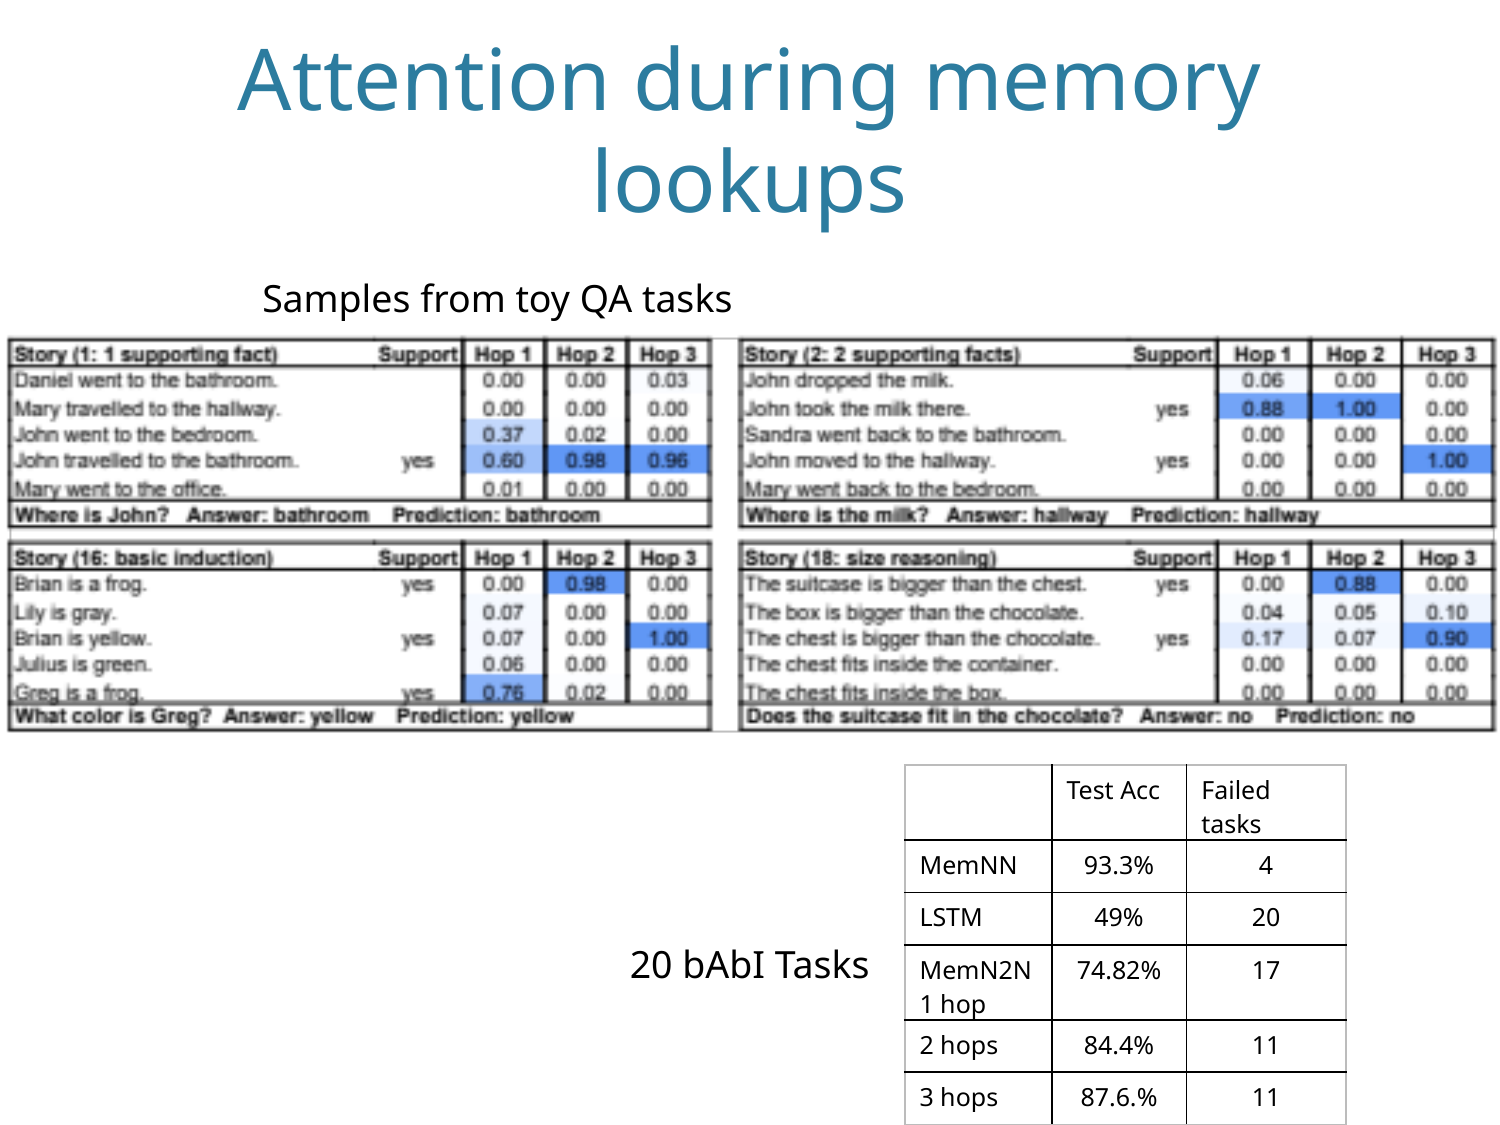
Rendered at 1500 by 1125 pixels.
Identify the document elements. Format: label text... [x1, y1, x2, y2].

table_cell 11 [1187, 1021, 1345, 1071]
table_cell 11 [1187, 1073, 1345, 1124]
table_cell 87.6.% [1053, 1073, 1186, 1124]
table_cell 2 hops [906, 1021, 1051, 1071]
table_cell 84.4% [1053, 1021, 1186, 1071]
table_cell 17 [1187, 946, 1345, 1019]
table_cell LSTM [906, 893, 1051, 944]
table_header Test Acc [1053, 766, 1186, 839]
table_cell 4 [1187, 841, 1345, 892]
table_cell 93.3% [1053, 841, 1186, 892]
table_cell 3 hops [906, 1073, 1051, 1124]
text_box 20 bAbI Tasks [615, 933, 924, 993]
text_box Samples from toy QA tasks [247, 267, 748, 325]
table_cell MemN2N 1 hop [906, 946, 1051, 1019]
table_header [906, 766, 1051, 839]
table_cell 49% [1053, 893, 1186, 944]
table_cell MemNN [906, 841, 1051, 892]
table_cell 74.82% [1053, 946, 1186, 1019]
table_cell 20 [1187, 893, 1345, 944]
picture [0, 327, 1500, 739]
title Attention during memory lookups [90, 17, 1410, 237]
table_header Failed tasks [1187, 766, 1345, 839]
